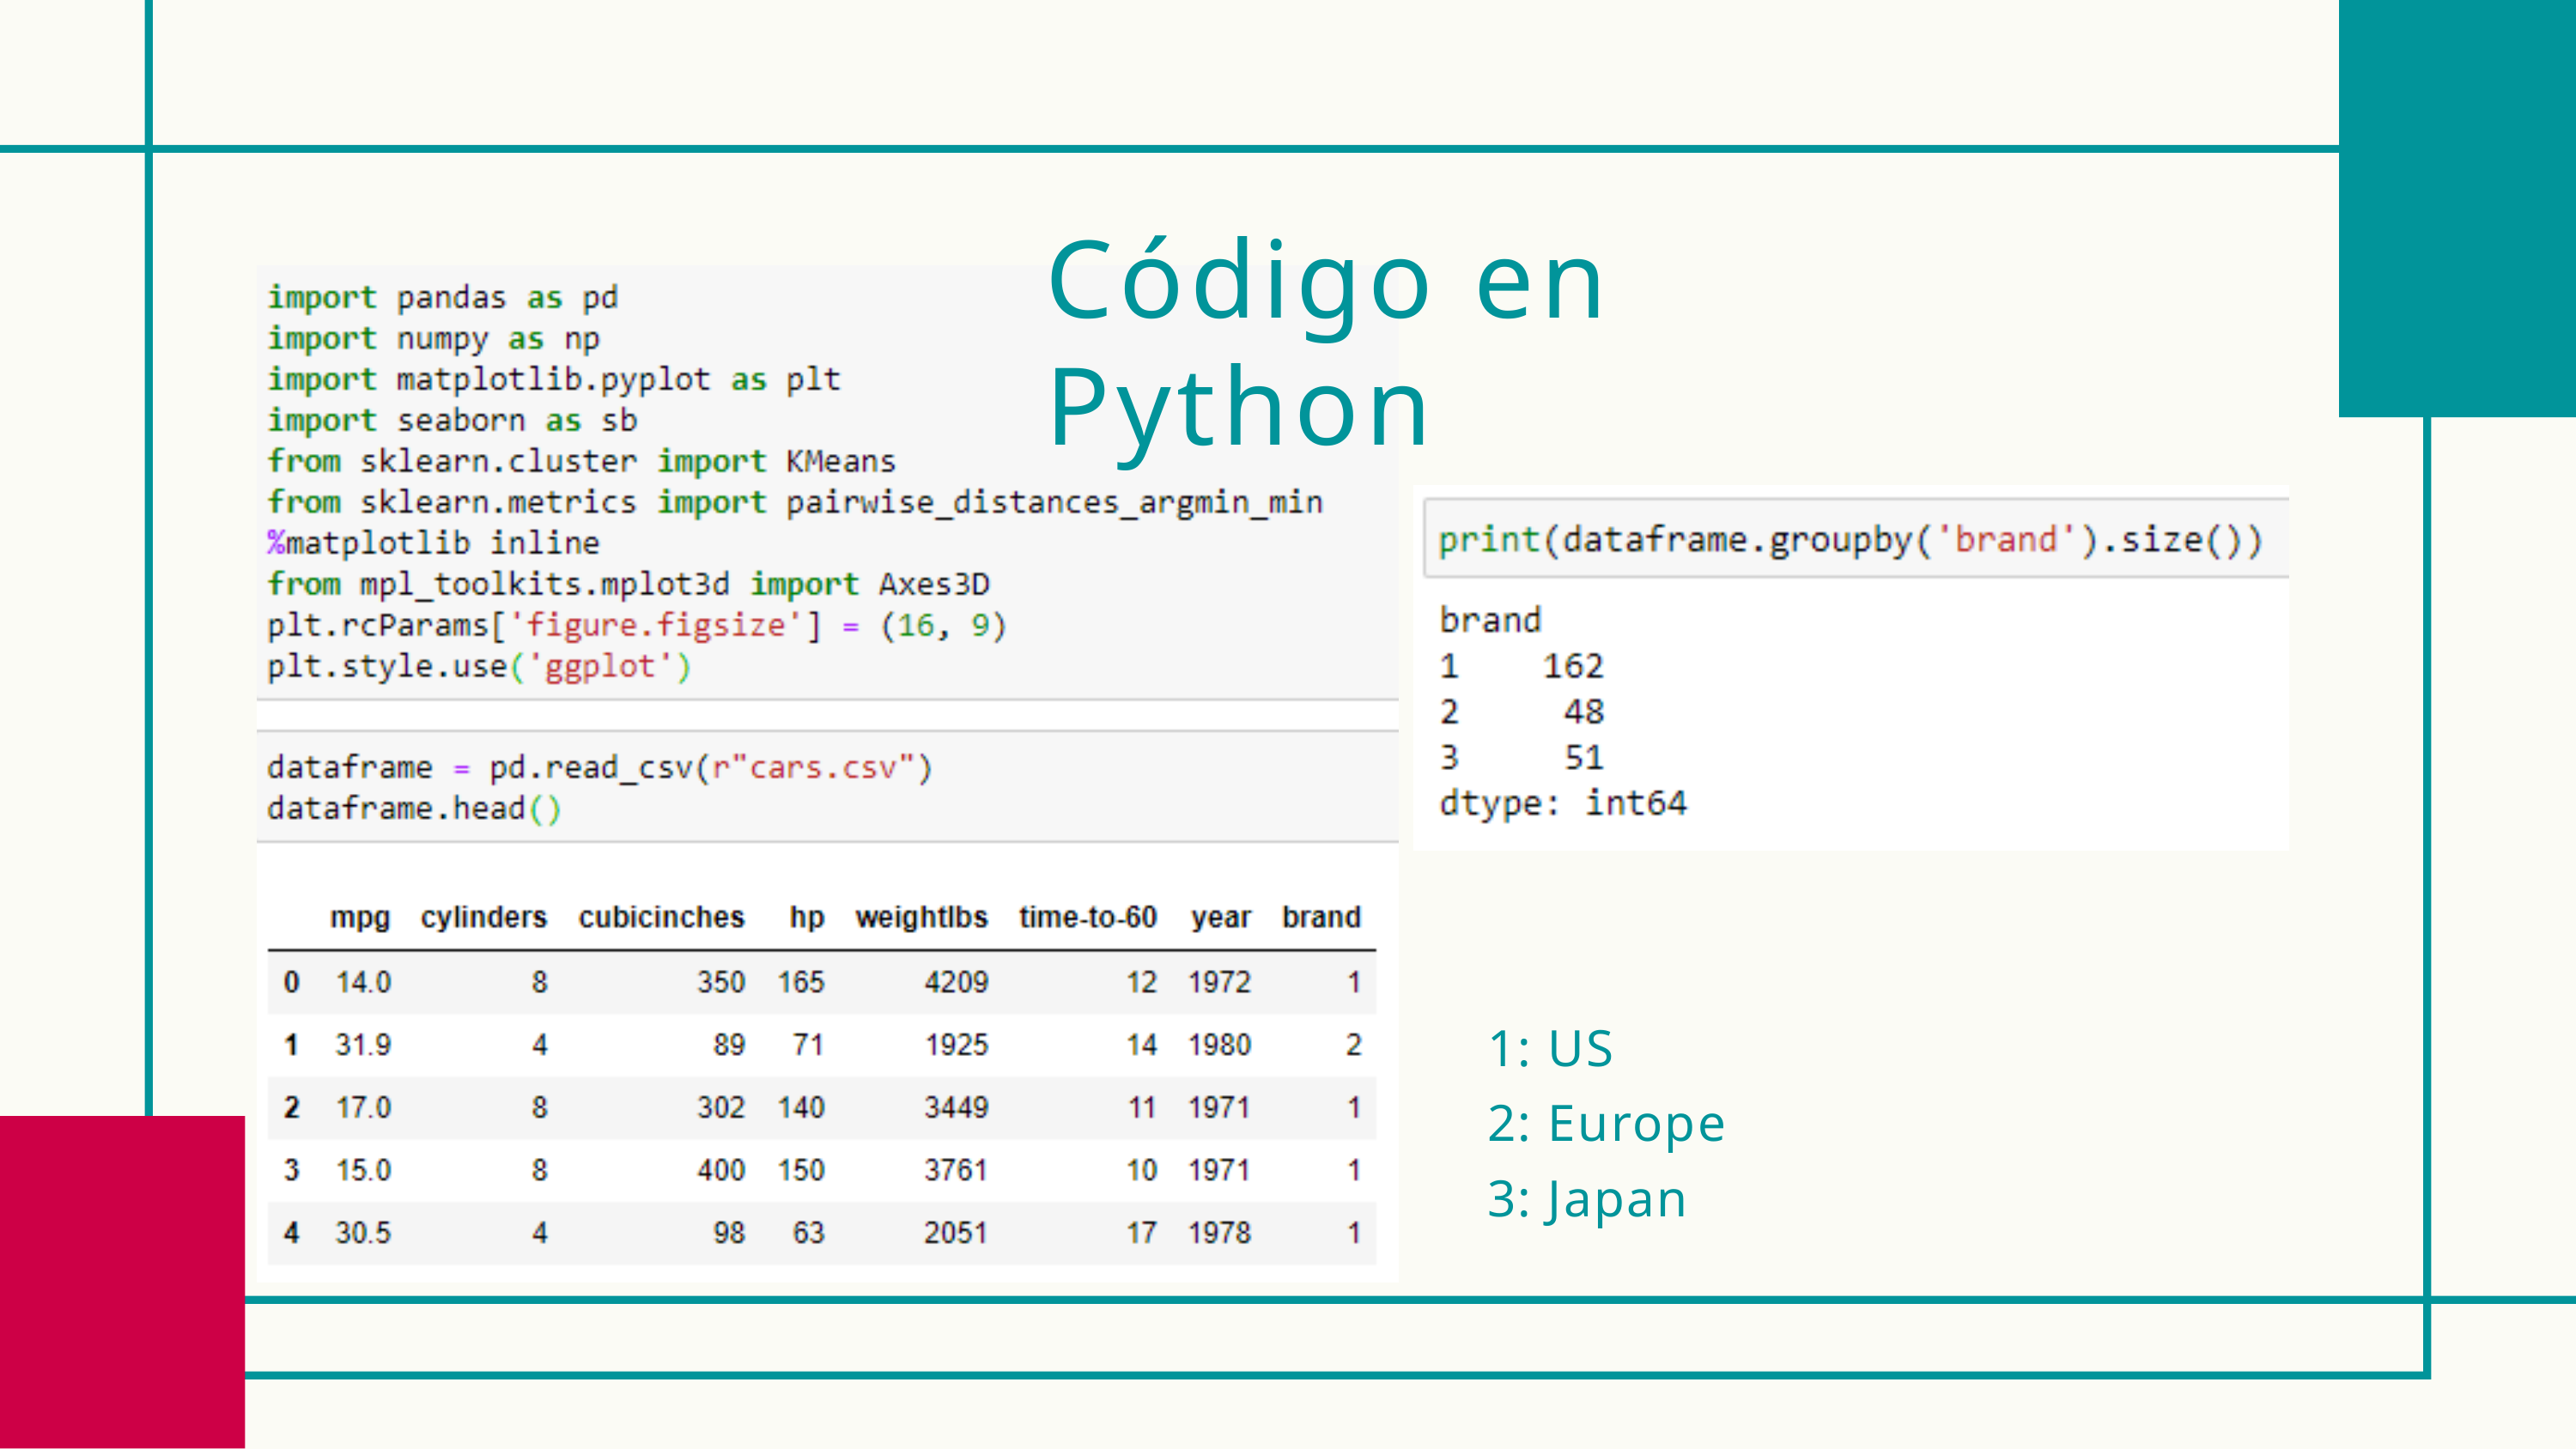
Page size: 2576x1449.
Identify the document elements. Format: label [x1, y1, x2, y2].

text_box [0, 144, 2432, 1380]
text_box [144, 0, 2576, 1304]
picture [256, 265, 1400, 1283]
picture [1413, 485, 2289, 851]
text_box [0, 1389, 246, 1449]
